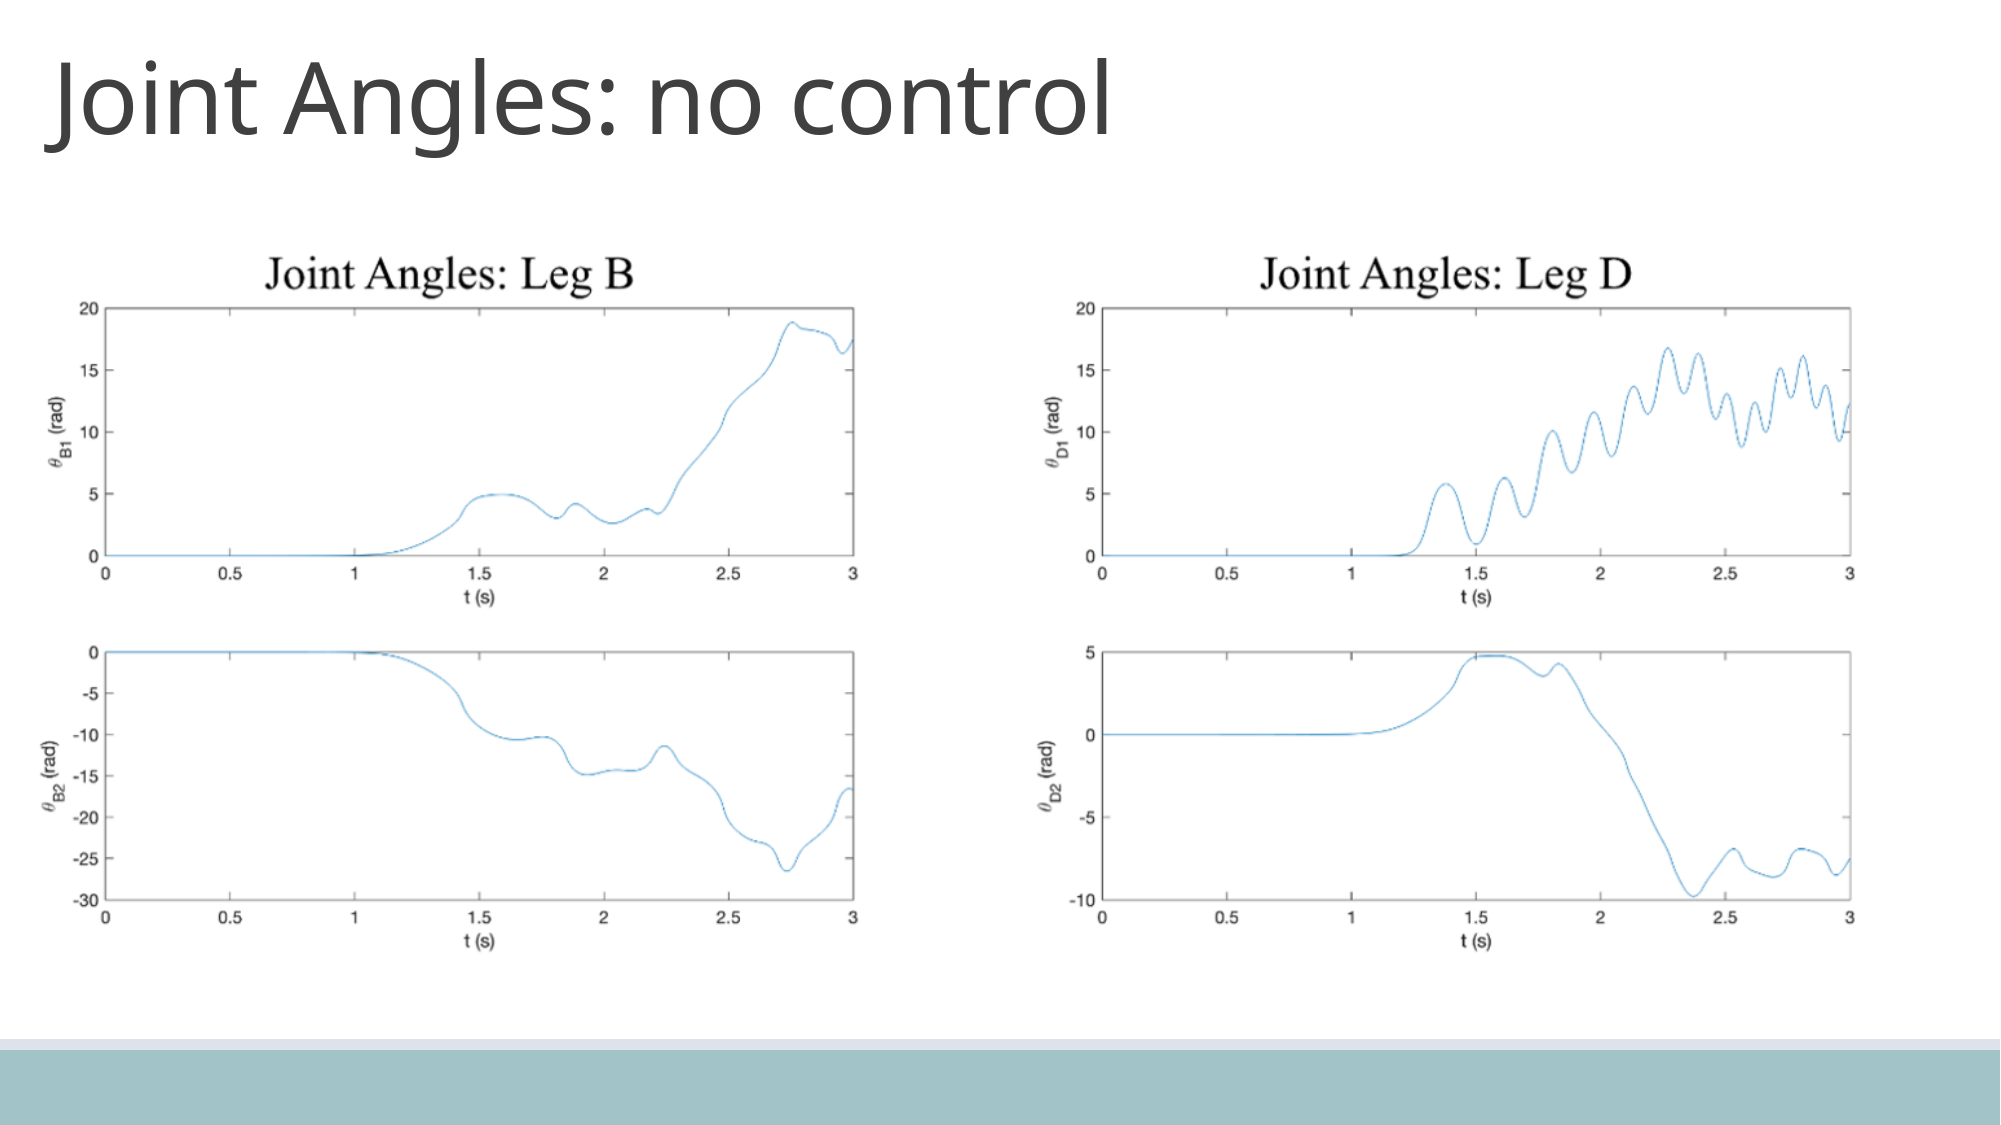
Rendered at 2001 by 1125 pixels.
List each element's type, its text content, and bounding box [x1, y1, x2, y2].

picture [15, 224, 1875, 992]
title Joint Angles: no control [37, 0, 1688, 163]
